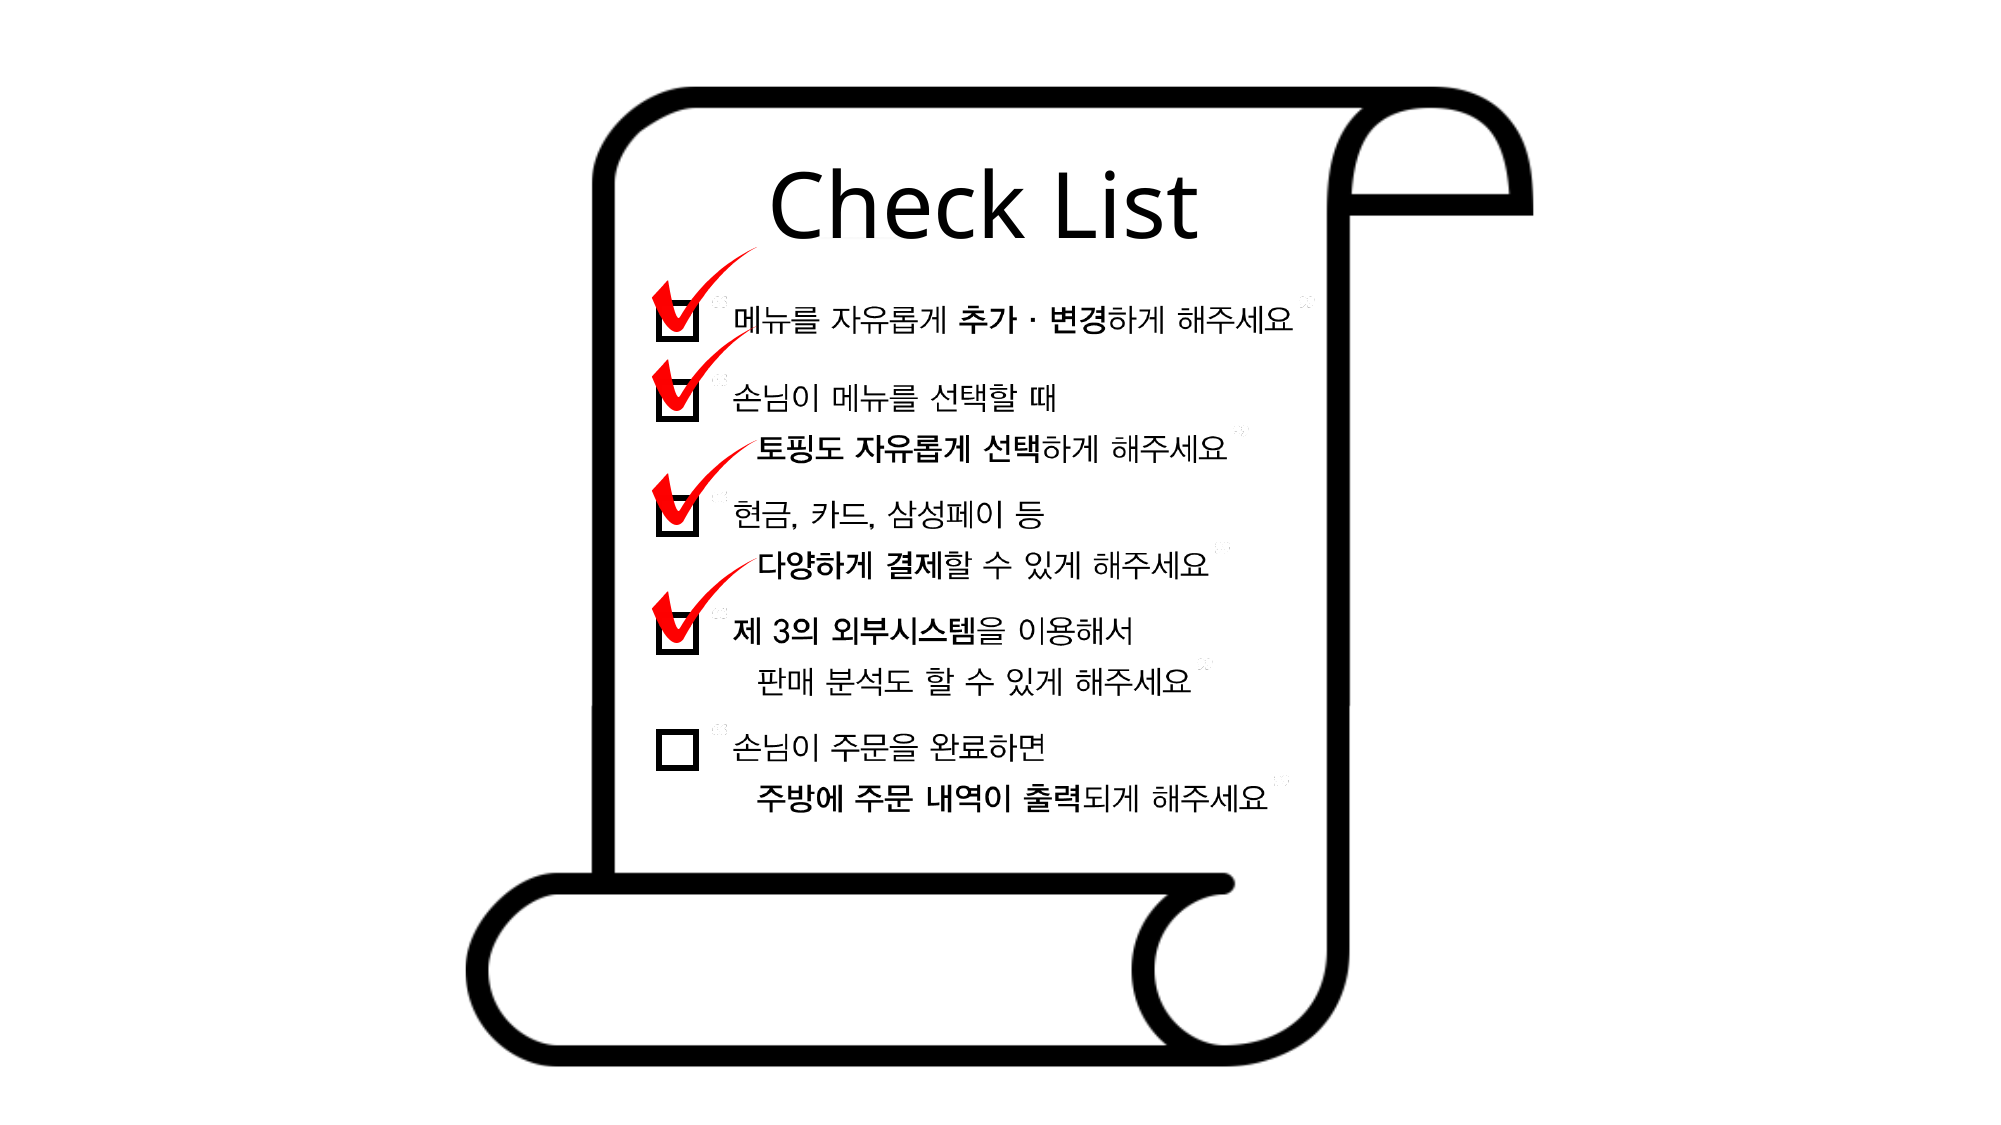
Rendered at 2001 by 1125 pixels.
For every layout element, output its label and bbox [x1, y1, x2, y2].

picture [636, 244, 774, 414]
text_box [330, 67, 1670, 1087]
picture [636, 436, 774, 528]
picture [636, 555, 774, 646]
